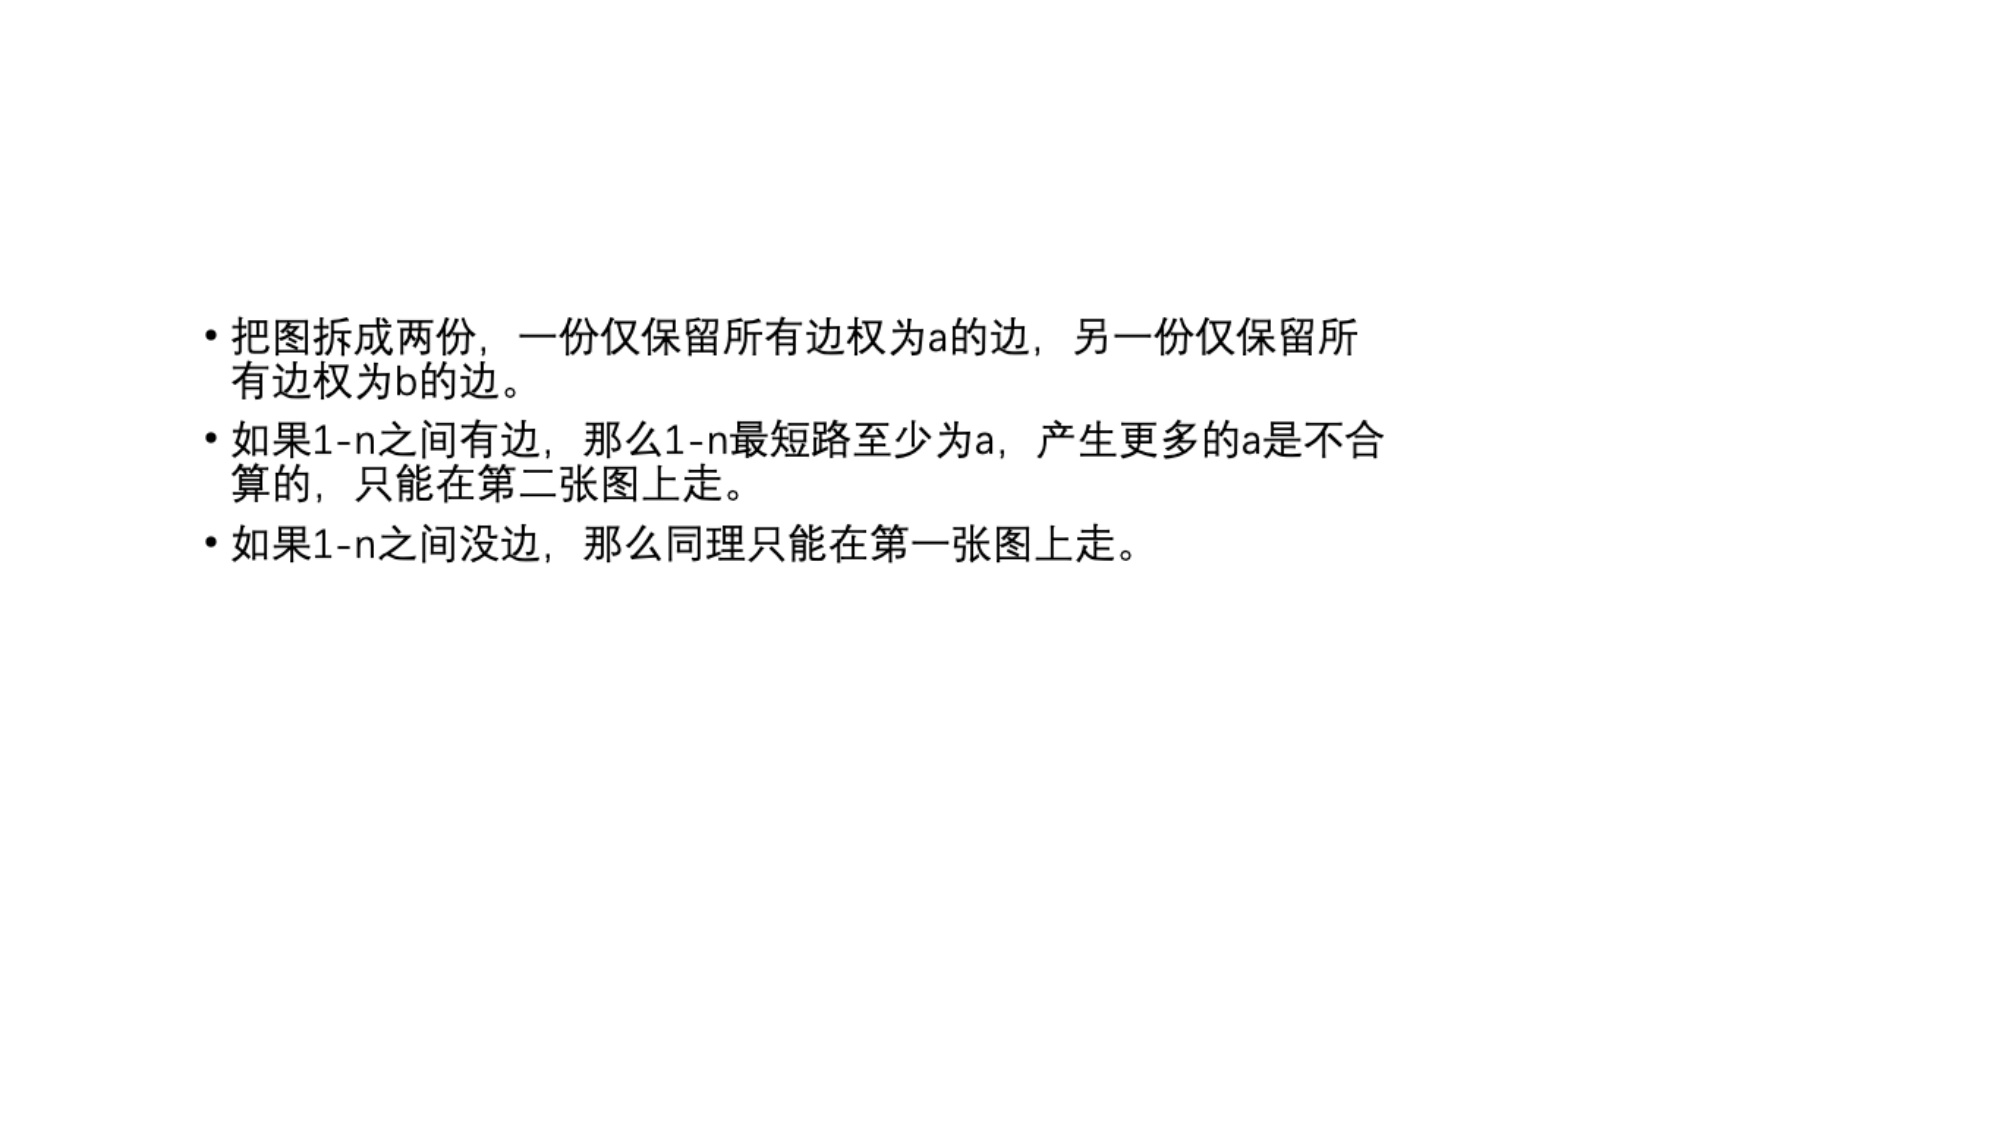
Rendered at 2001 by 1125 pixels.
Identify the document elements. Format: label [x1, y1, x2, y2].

picture [97, 99, 1504, 891]
